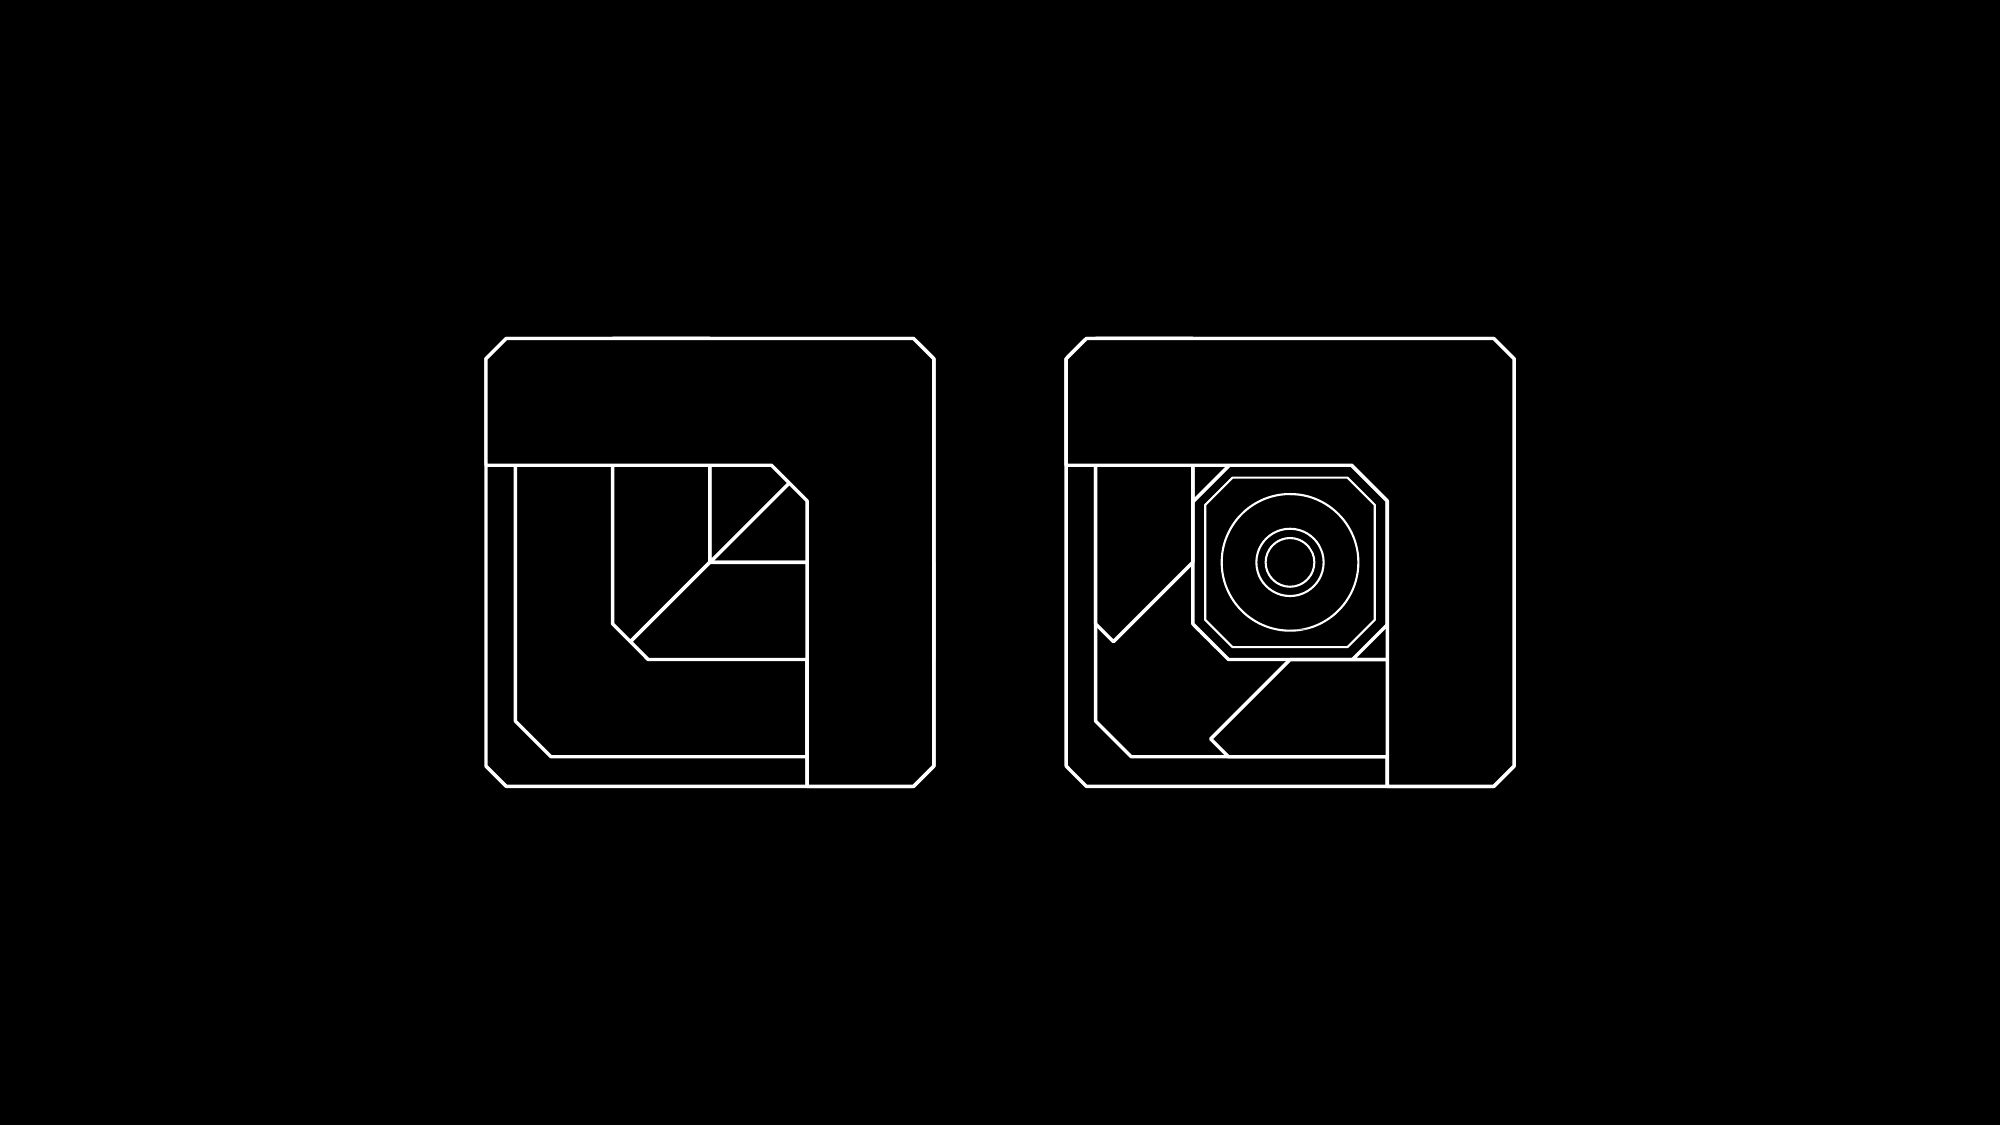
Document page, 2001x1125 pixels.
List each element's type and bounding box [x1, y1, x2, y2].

text_box [0, 0, 2000, 1125]
text_box [1065, 337, 1516, 788]
text_box [484, 337, 935, 788]
